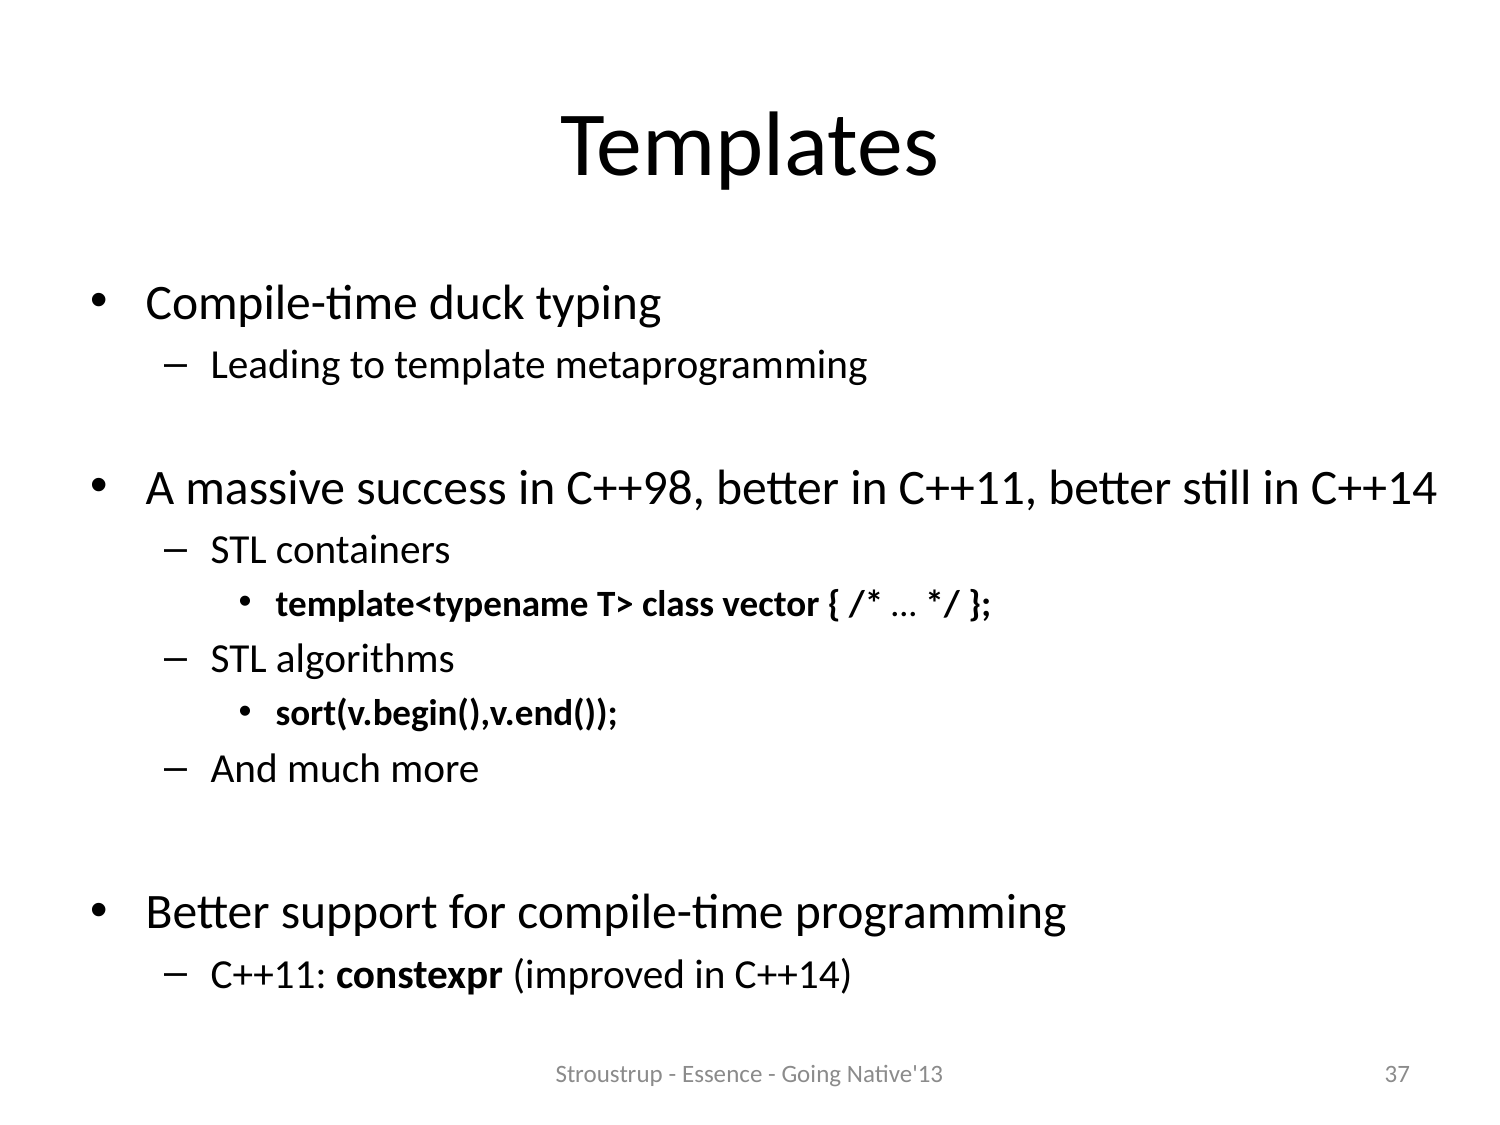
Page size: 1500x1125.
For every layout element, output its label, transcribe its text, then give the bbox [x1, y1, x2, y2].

slide_number 37 [1074, 1042, 1425, 1103]
list Compile-time duck typing Leading to template metaprogramming A massive success in C++98, better in C++11, better still in C++14 STL containers template<typename T> class vector { /* … */ }; STL algorithms sort(v.begin(),v.end()); And much more Better support for compile-time programming C++11: constexpr (improved in C++14) [75, 262, 1500, 1005]
title Templates [75, 45, 1425, 233]
footer Stroustrup - Essence - Going Native'13 [512, 1042, 988, 1103]
